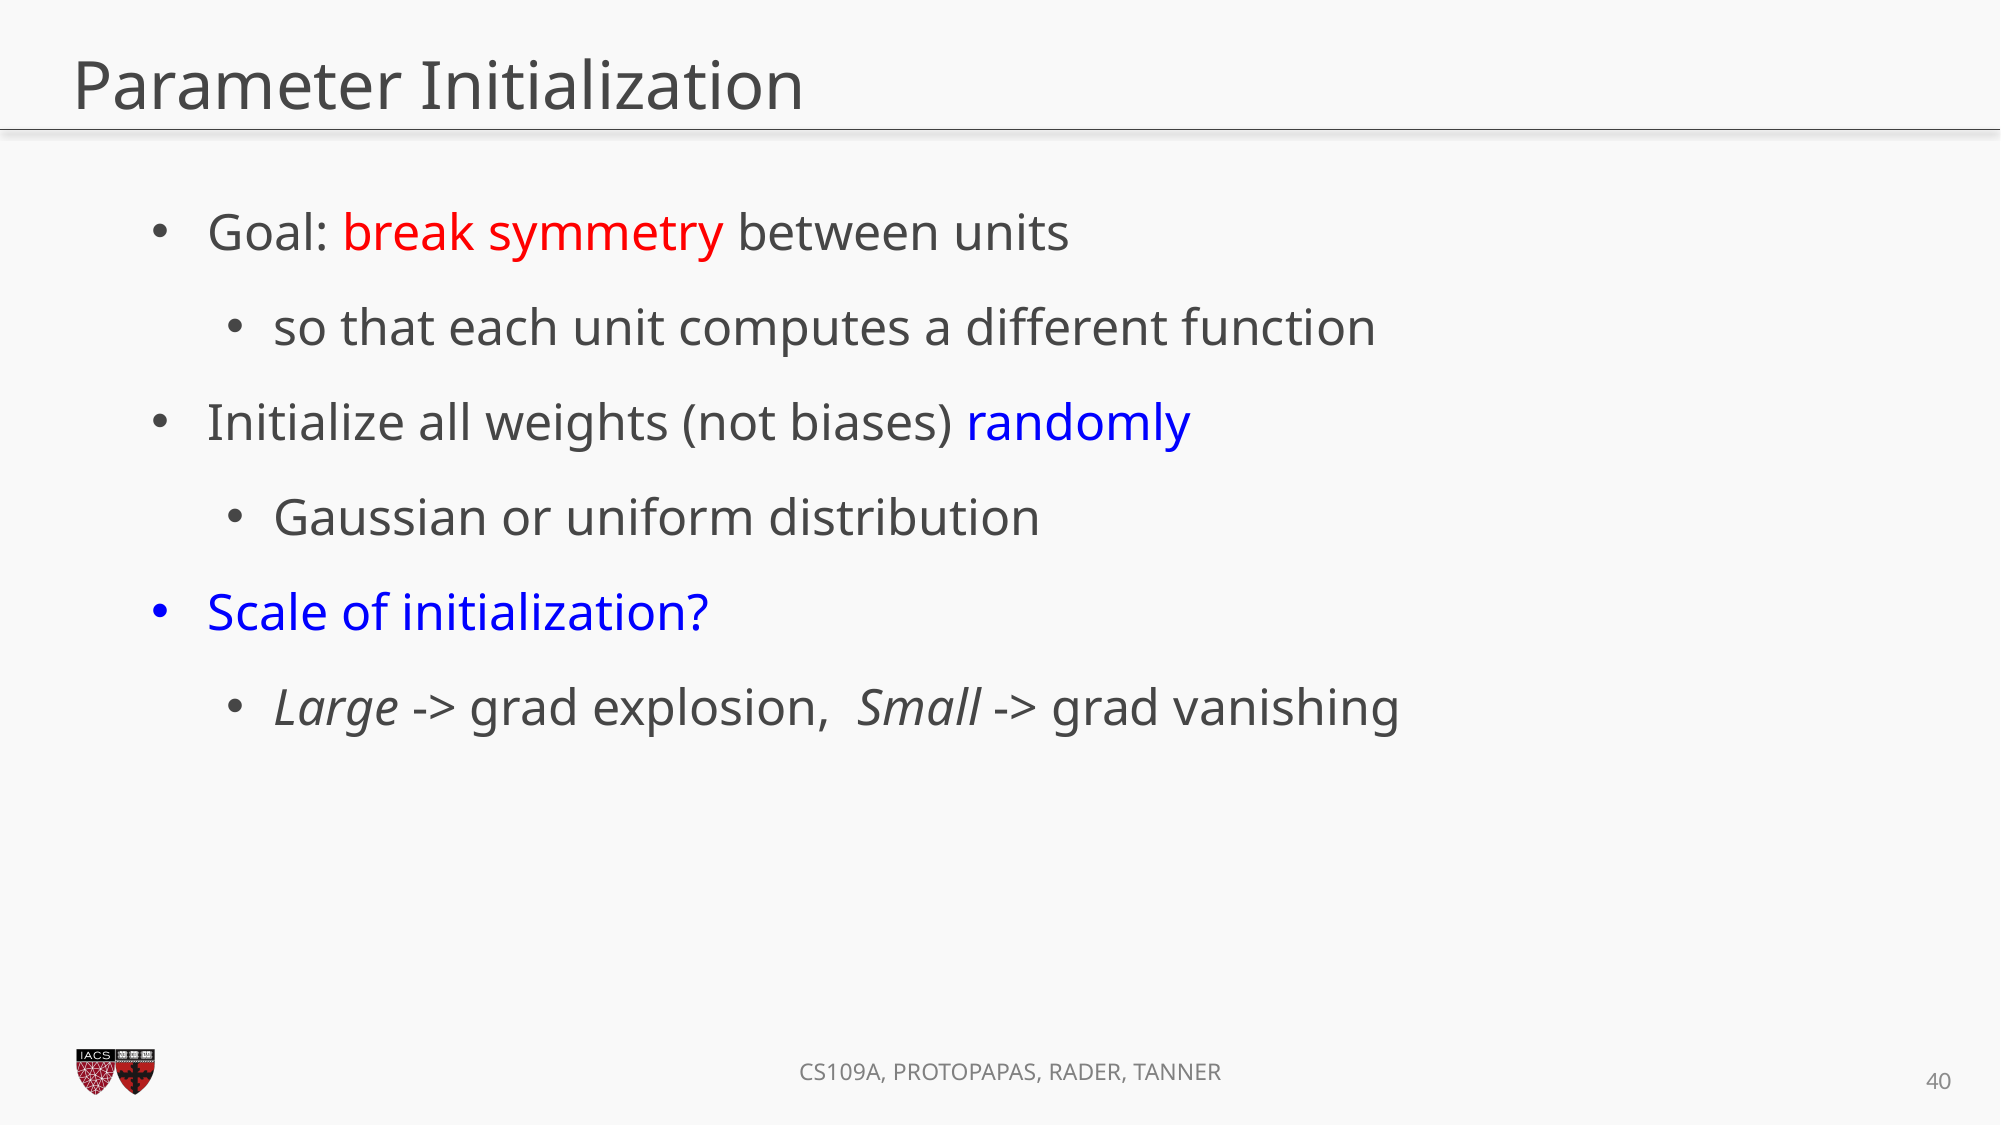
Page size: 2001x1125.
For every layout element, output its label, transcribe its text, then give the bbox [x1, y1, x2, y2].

list Goal: break symmetry between units so that each unit computes a different function Initialize all weights (not biases) randomly Gaussian or uniform distribution Scale of initialization? Large -> grad explosion, Small -> grad vanishing [136, 193, 1831, 540]
picture [75, 1049, 155, 1095]
title Parameter Initialization [57, 35, 1943, 162]
slide_number 40 [1500, 1050, 1967, 1110]
